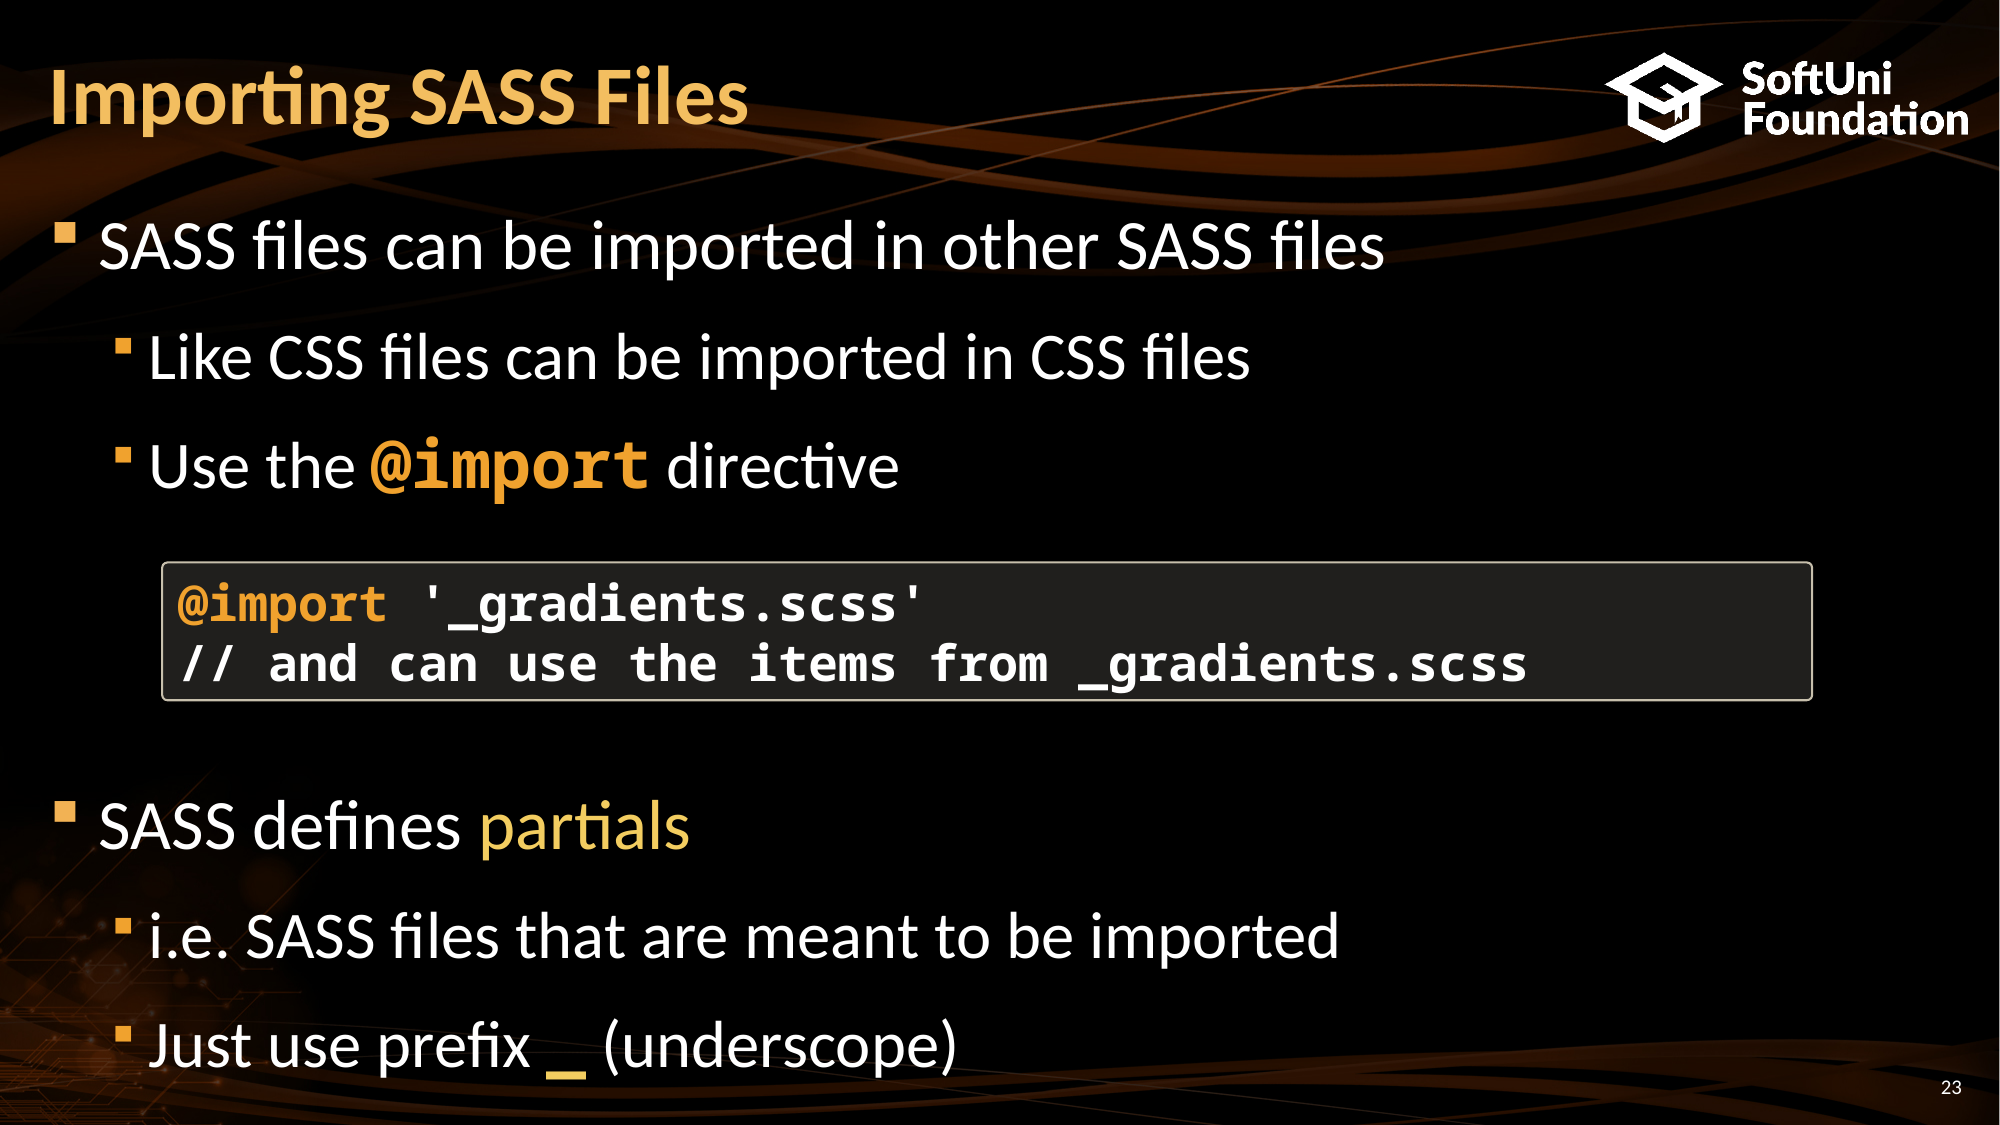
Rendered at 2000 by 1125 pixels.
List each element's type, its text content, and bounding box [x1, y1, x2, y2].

text_box @import '_gradients.scss' // and can use the items from _gradients.scss [162, 562, 1813, 701]
picture [0, 0, 2000, 1125]
title Importing SASS Files [30, 6, 1602, 189]
list SASS files can be imported in other SASS files Like CSS files can be imported in CSS files Use the @import directive SASS defines partials i.e. SASS files that are meant to be imported Just use prefix _ (underscope) [31, 188, 1968, 1103]
